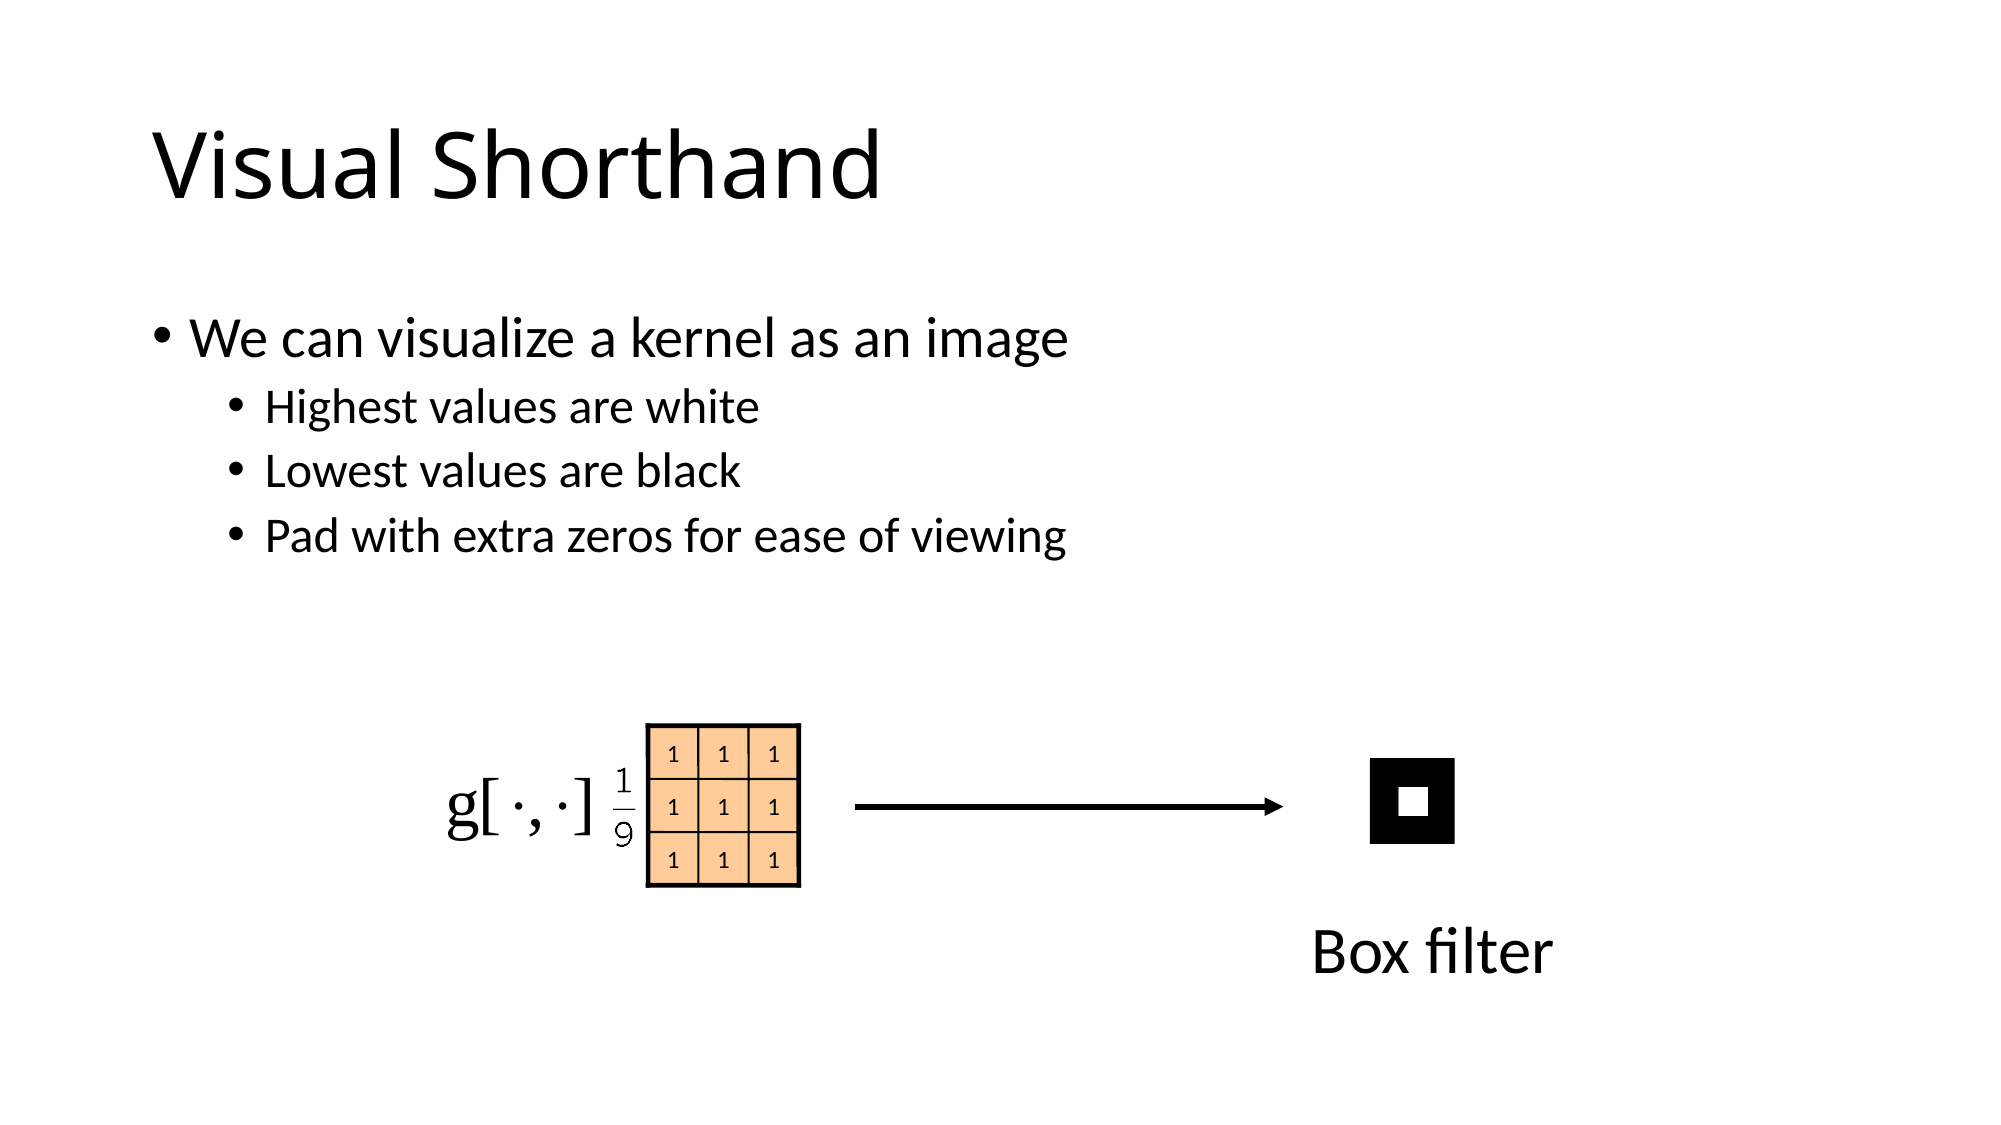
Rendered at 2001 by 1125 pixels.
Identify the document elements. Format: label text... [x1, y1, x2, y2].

list We can visualize a kernel as an image Highest values are white Lowest values are black Pad with extra zeros for ease of viewing [137, 299, 1863, 1014]
text_box Box filter [1258, 899, 1609, 994]
picture [1369, 758, 1455, 844]
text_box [436, 763, 604, 856]
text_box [611, 725, 799, 886]
title Visual Shorthand [137, 59, 1863, 278]
